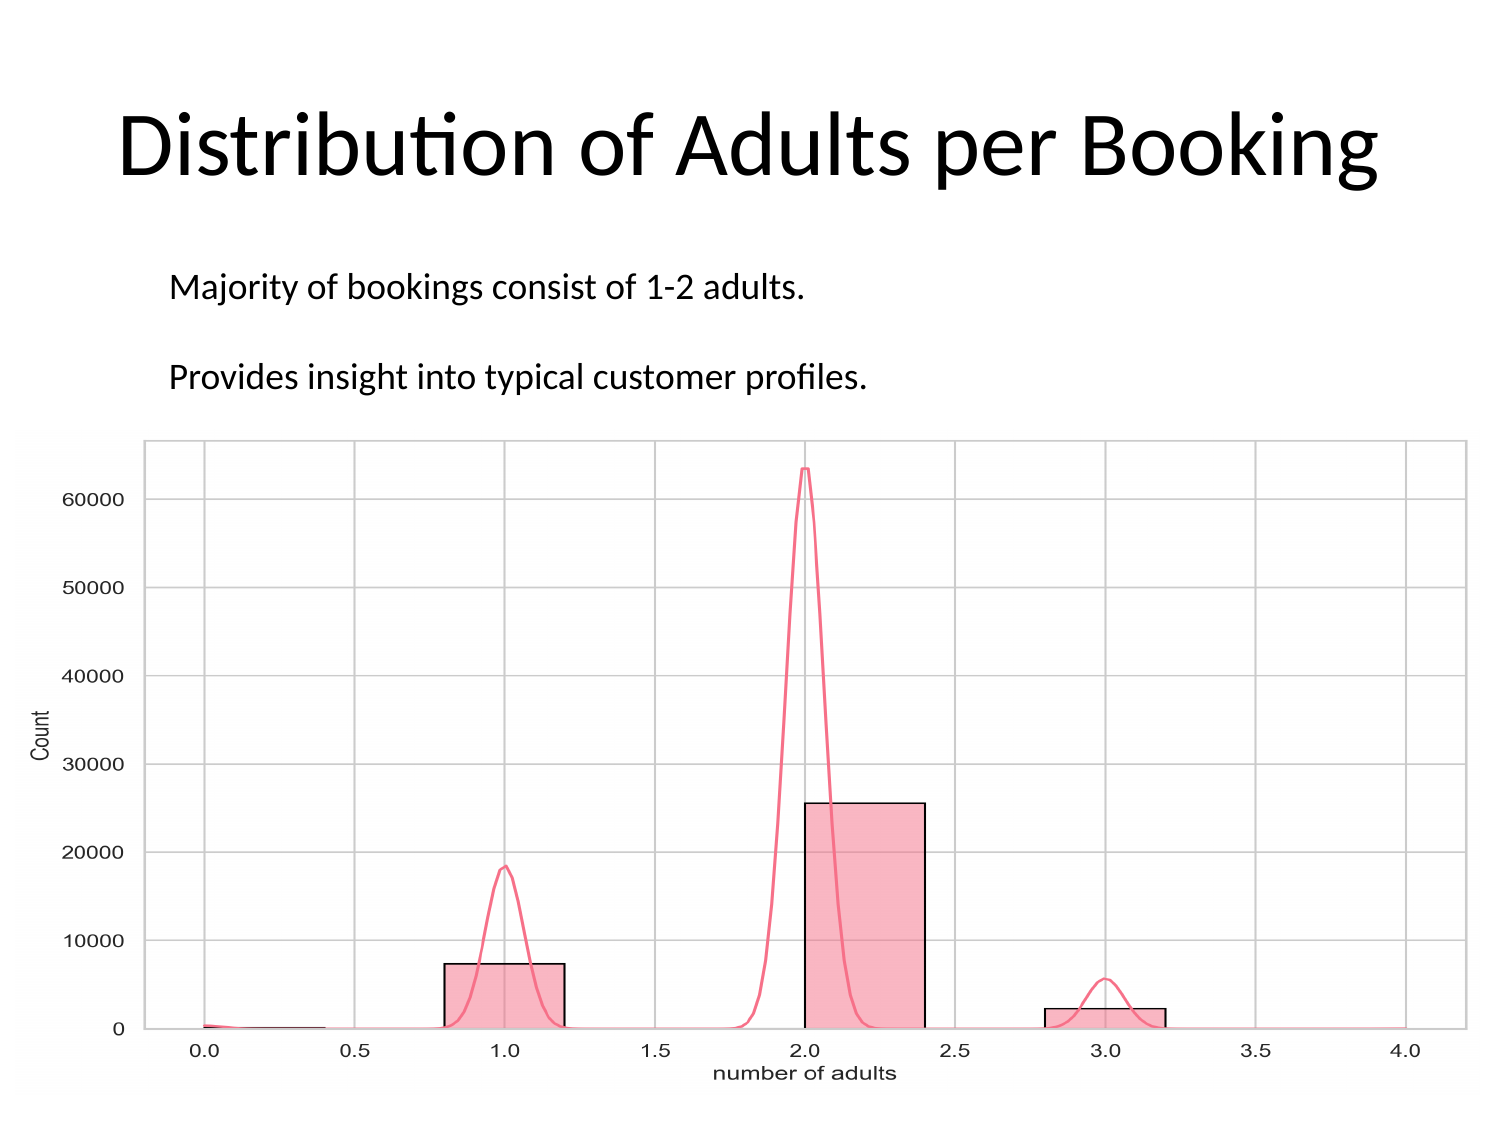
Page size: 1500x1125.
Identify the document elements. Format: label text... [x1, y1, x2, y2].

title Distribution of Adults per Booking [75, 45, 1425, 233]
picture [15, 429, 1480, 1095]
text_box Majority of bookings consist of 1-2 adults. Provides insight into typical customer profiles. [154, 254, 884, 405]
